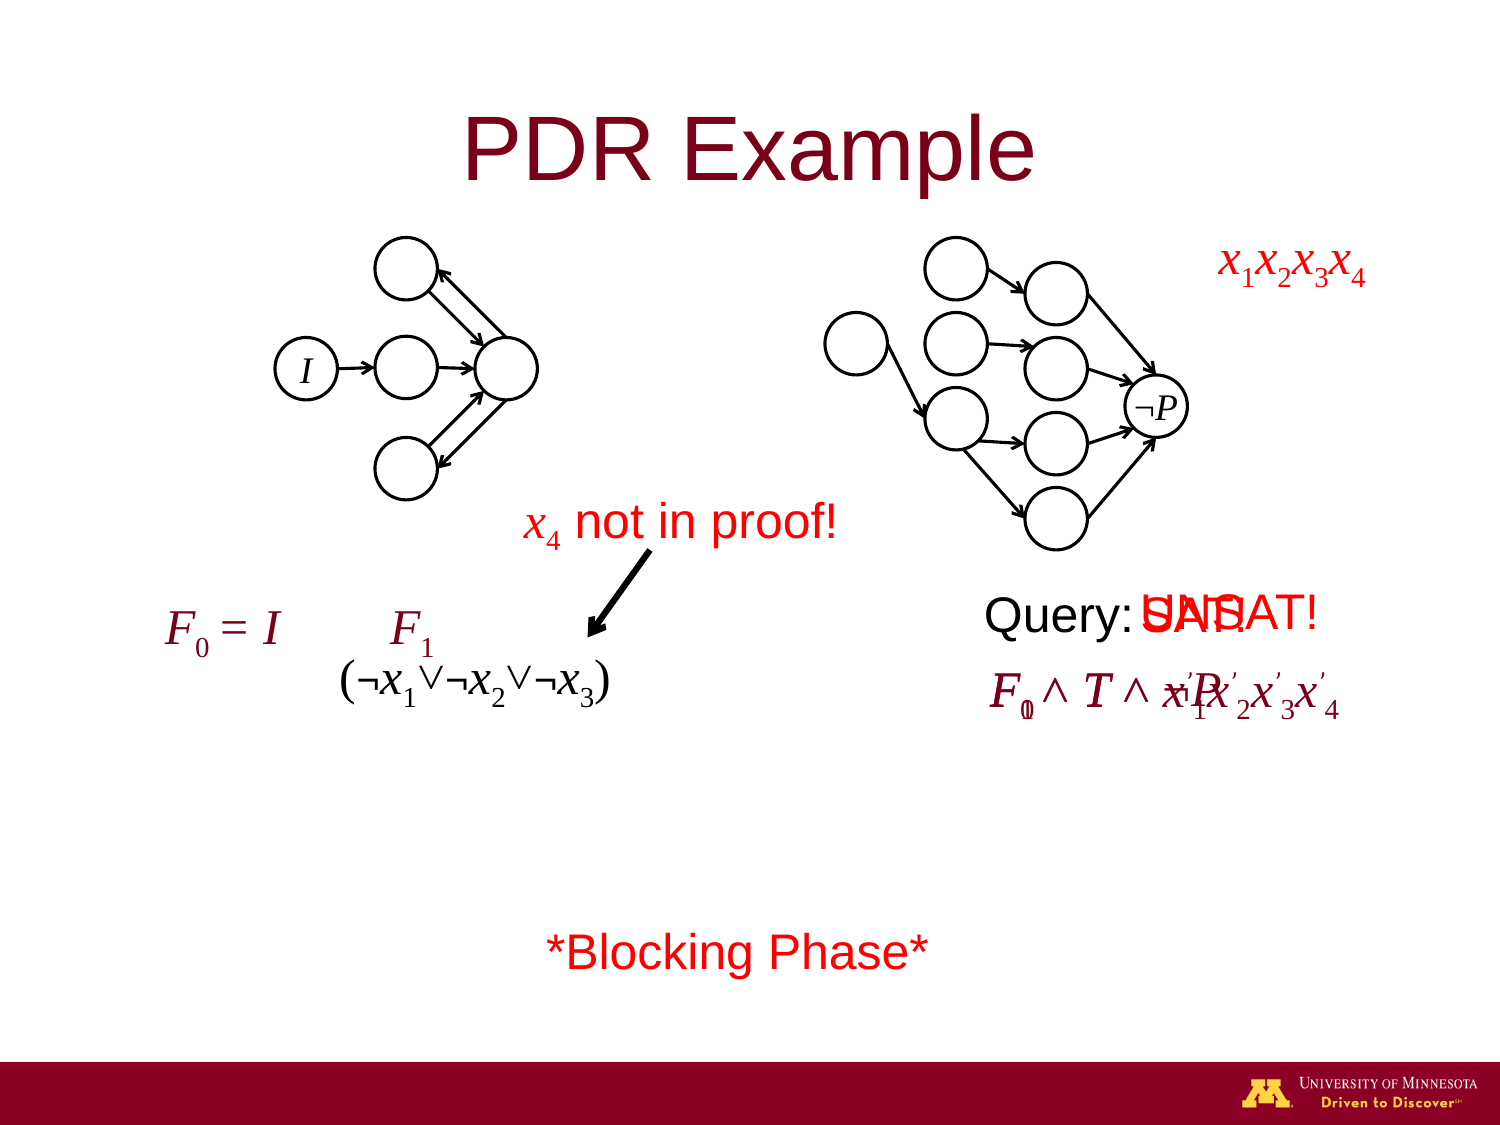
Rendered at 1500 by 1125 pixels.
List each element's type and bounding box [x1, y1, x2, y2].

text_box [274, 237, 538, 500]
text_box [824, 237, 1194, 550]
text_box [1203, 217, 1381, 301]
title [112, 49, 1388, 238]
text_box [149, 587, 313, 671]
text_box [324, 480, 857, 721]
picture [0, 1062, 1500, 1125]
text_box [487, 911, 988, 987]
text_box [969, 572, 1400, 733]
